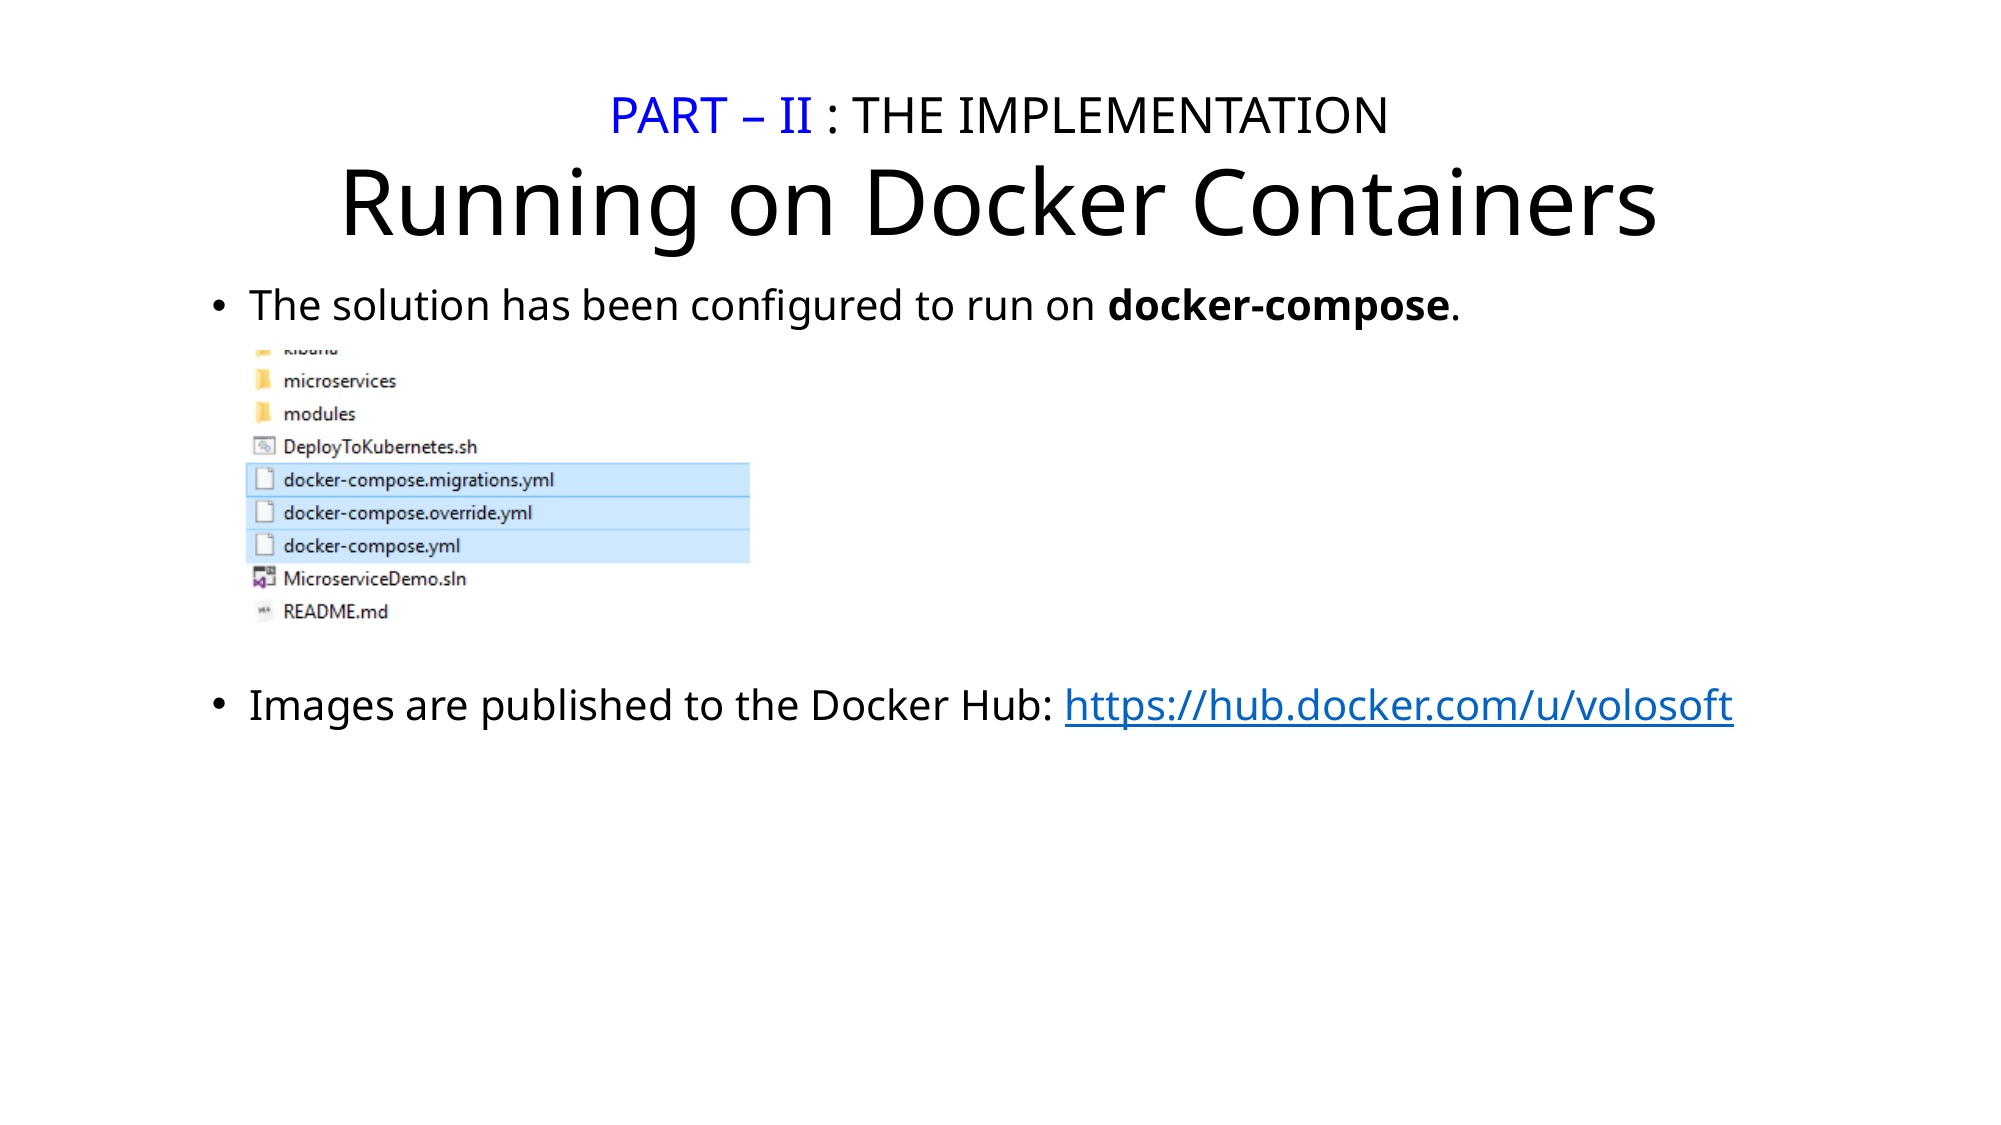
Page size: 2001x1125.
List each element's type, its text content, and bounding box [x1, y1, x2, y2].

picture [229, 350, 750, 639]
text_box PART – II : THE IMPLEMENTATION Running on Docker Containers [0, 59, 2000, 278]
list The solution has been configured to run on docker-compose. Images are published to the Docker Hub: https://hub.docker.com/u/volosoft [196, 277, 1922, 992]
